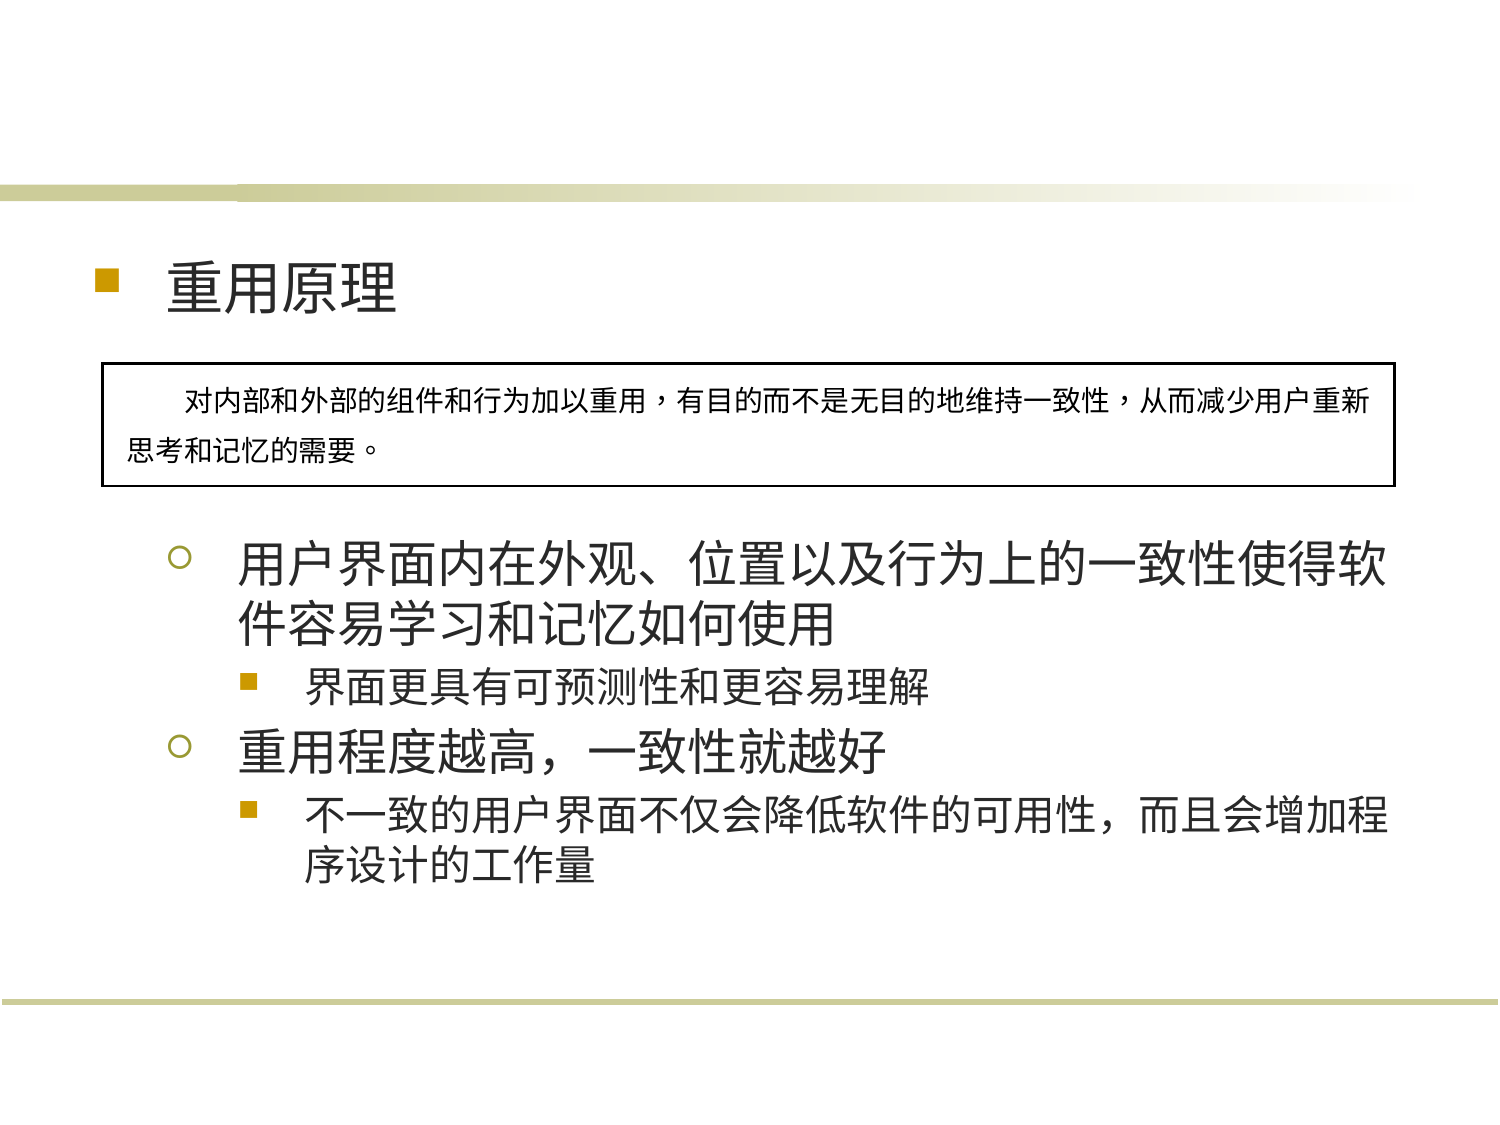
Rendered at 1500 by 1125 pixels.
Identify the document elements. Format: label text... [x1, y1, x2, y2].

picture [2, 999, 1498, 1005]
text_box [100, 361, 1400, 489]
list 重用原理 用户界面内在外观、位置以及行为上的一致性使得软件容易学习和记忆如何使用 界面更具有可预测性和更容易理解 重用程度越高，一致性就越好 不一致的用户界面不仅会降低软件的可用性，而且会增加程序设计的工作量 [76, 243, 1413, 965]
